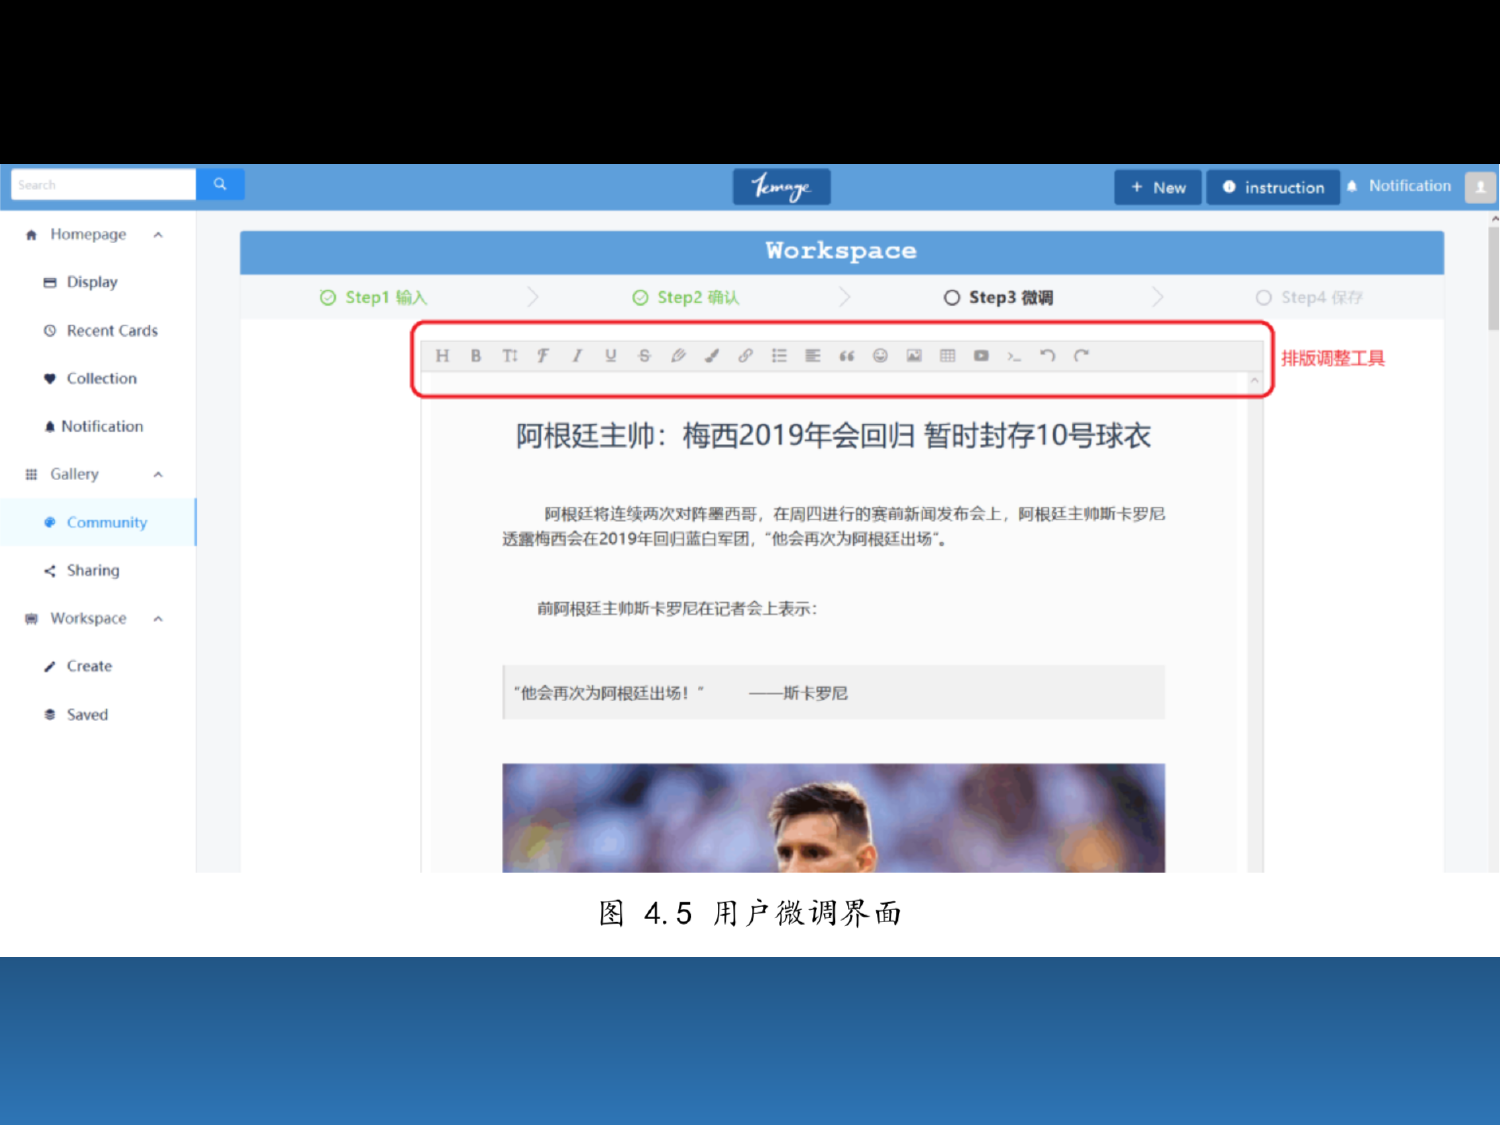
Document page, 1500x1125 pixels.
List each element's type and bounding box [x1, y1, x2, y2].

picture [0, 164, 1500, 957]
